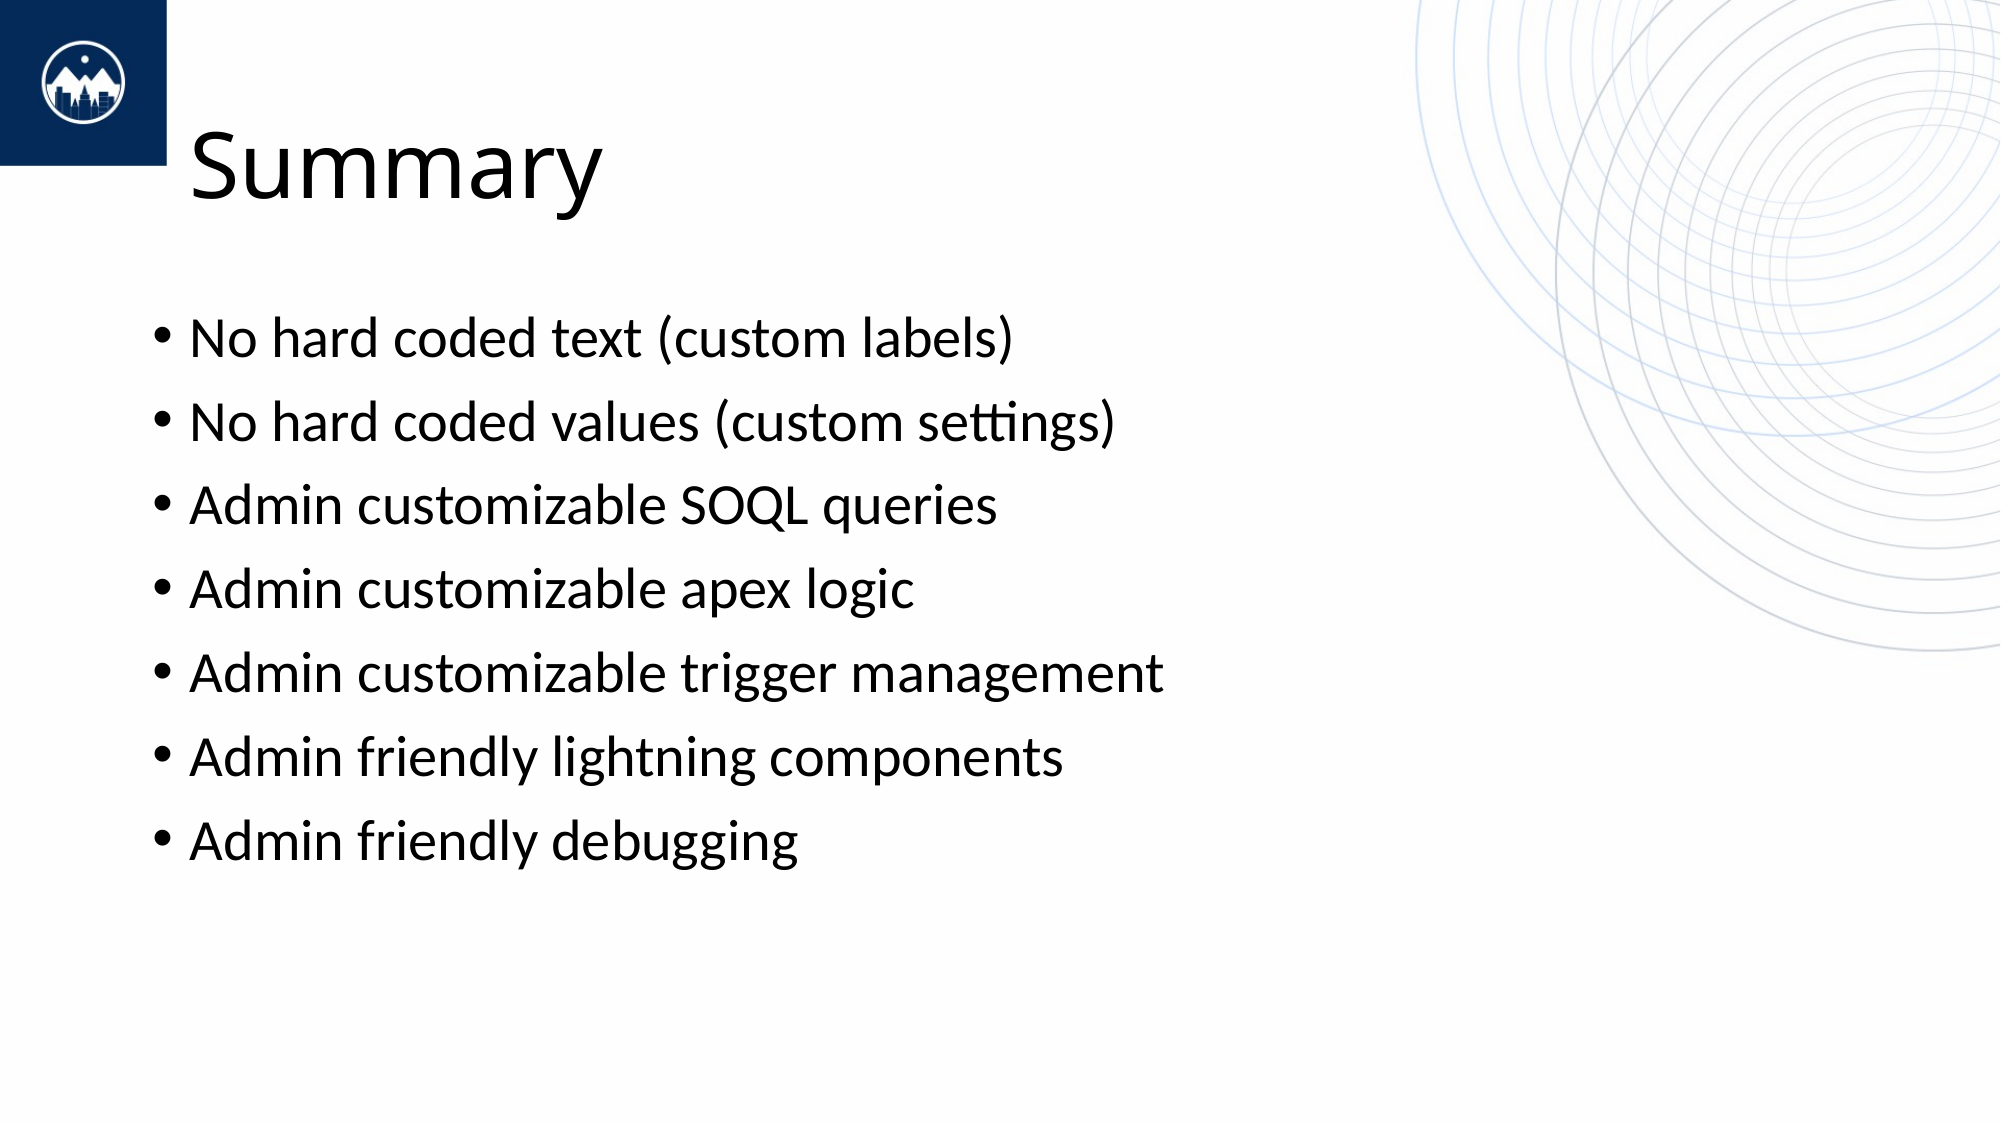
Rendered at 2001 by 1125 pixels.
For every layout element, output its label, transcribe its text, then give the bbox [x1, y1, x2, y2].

title Summary [174, 59, 1825, 278]
list No hard coded text (custom labels) No hard coded values (custom settings) Admin customizable SOQL queries Admin customizable apex logic Admin customizable trigger management Admin friendly lightning components Admin friendly debugging [137, 299, 1863, 1014]
